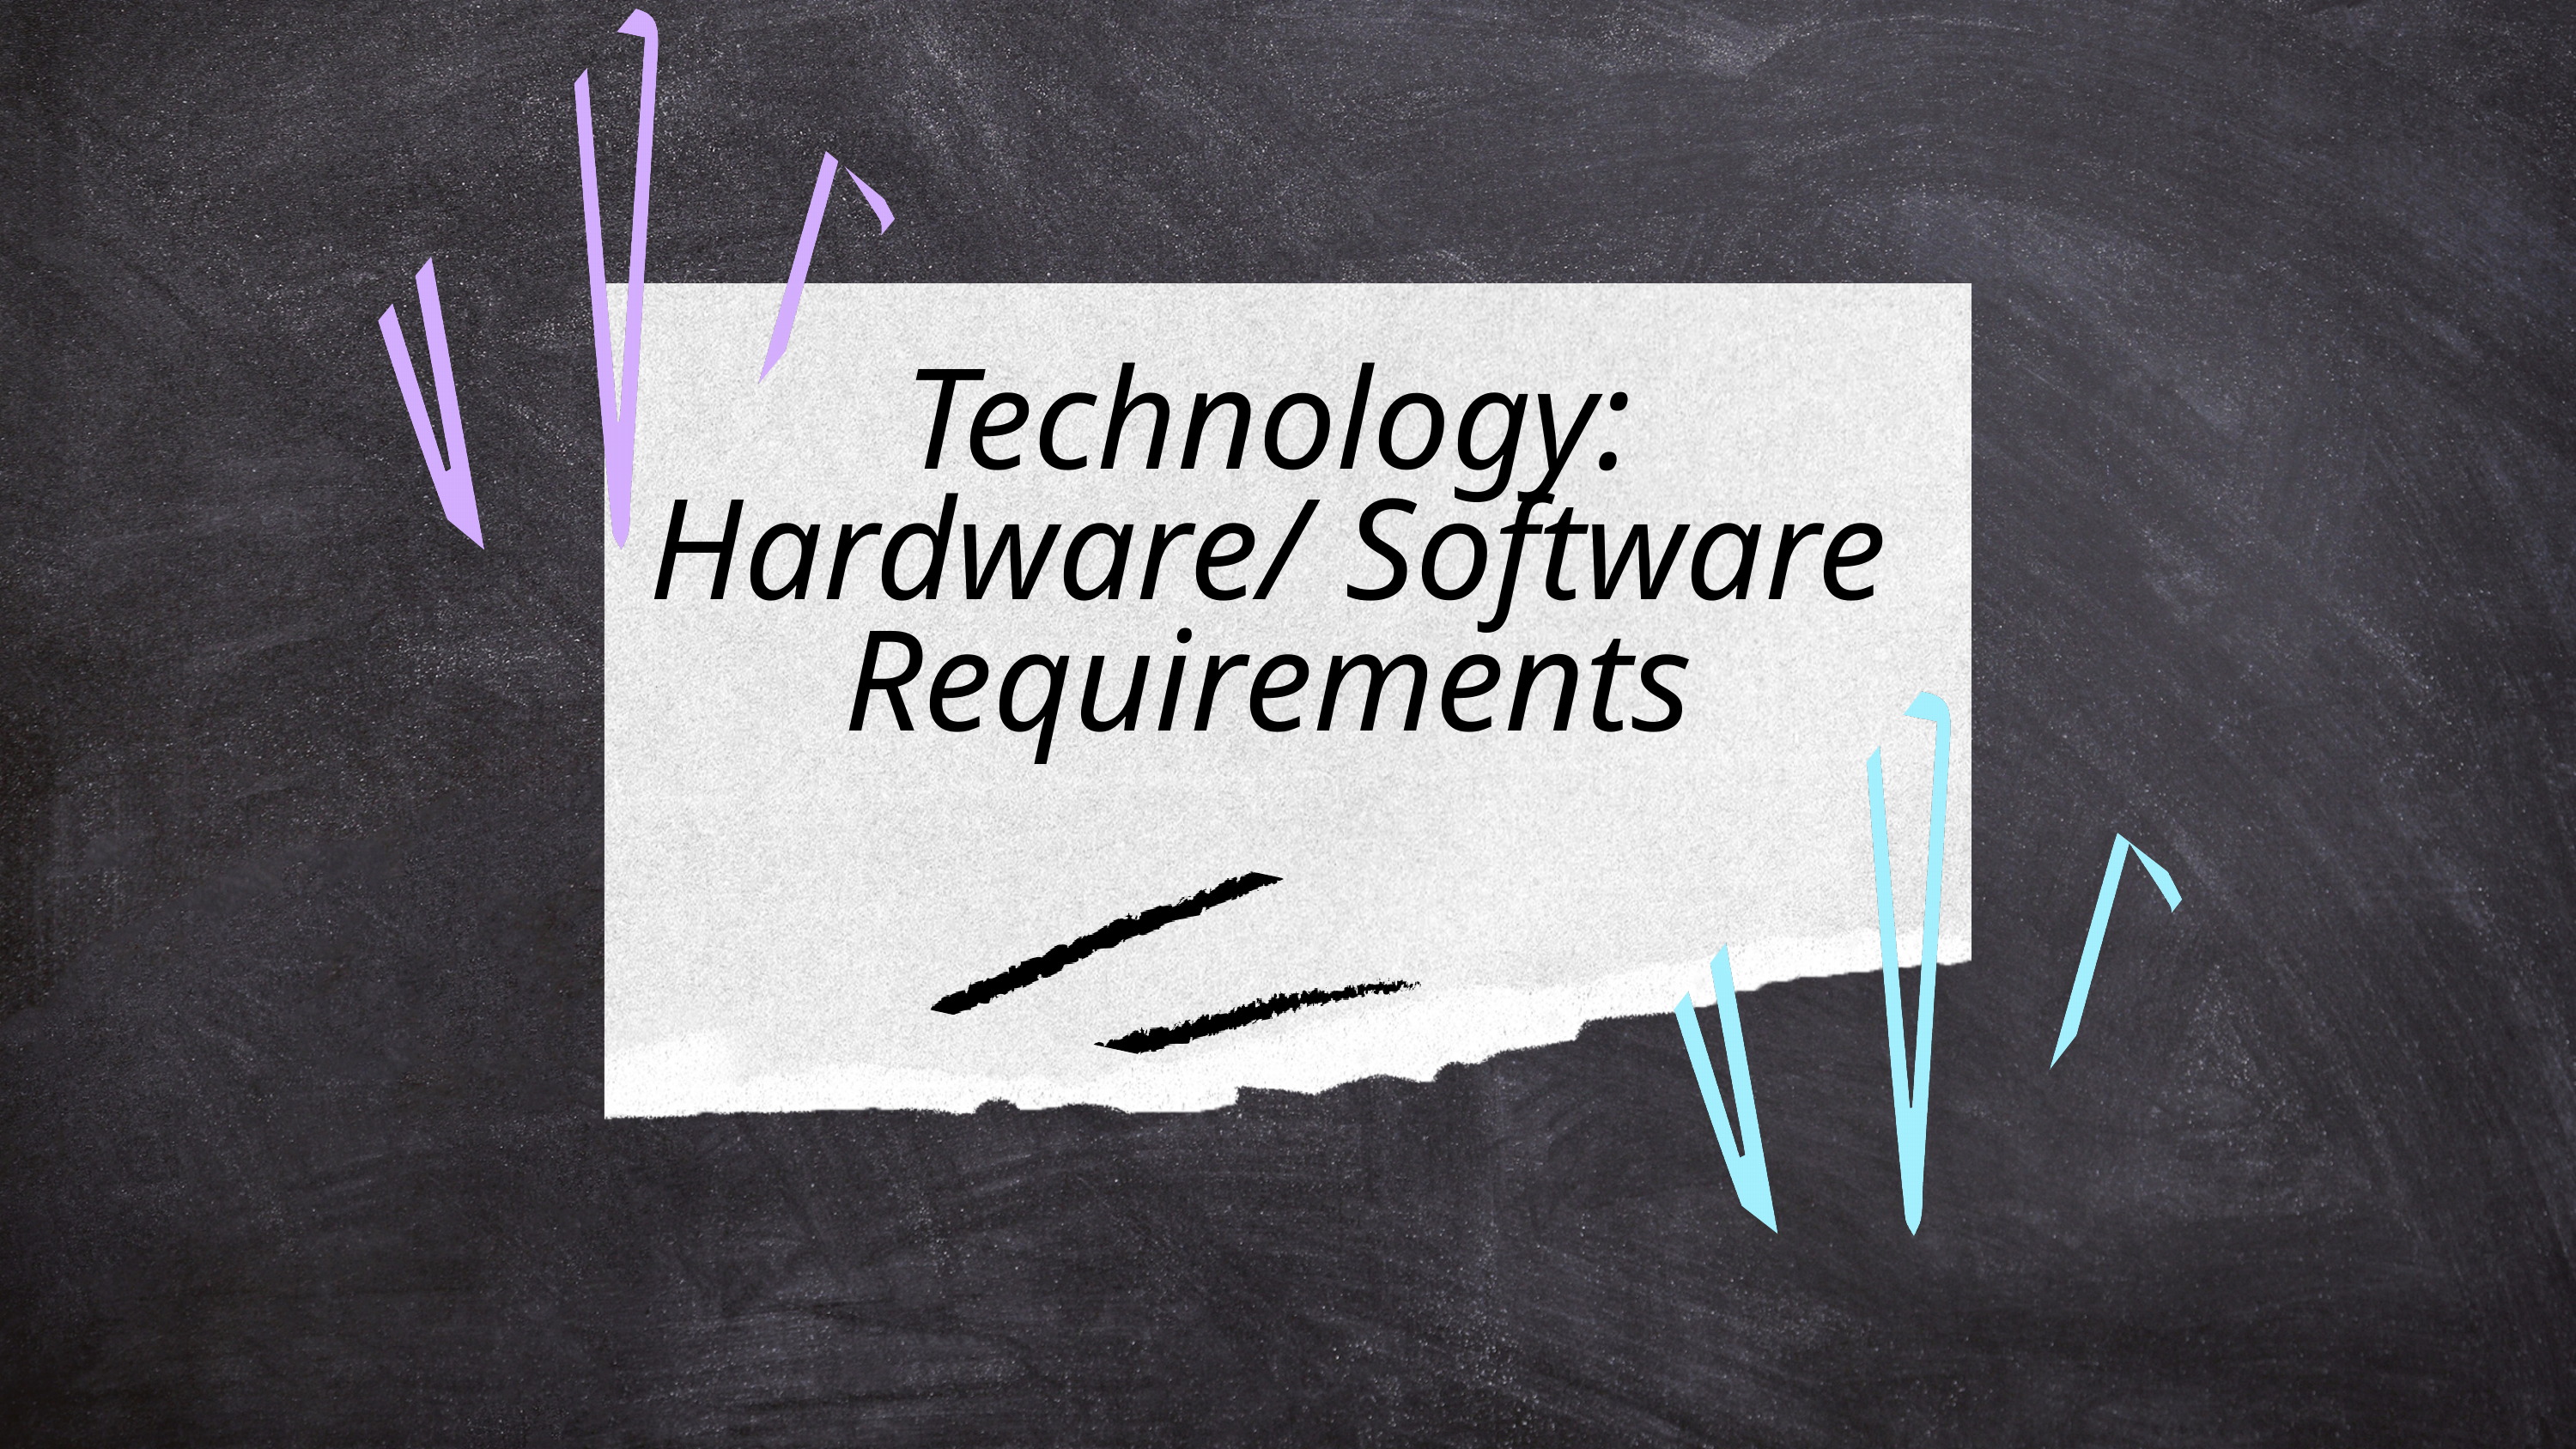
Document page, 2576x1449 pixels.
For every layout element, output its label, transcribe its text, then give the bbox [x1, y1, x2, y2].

text_box [0, 0, 2576, 1449]
text_box [775, 283, 1972, 718]
text_box [1604, 684, 2190, 1304]
text_box Technology: Hardware/ Software Requirements [604, 365, 1932, 760]
text_box [308, 0, 901, 617]
text_box [604, 760, 1868, 1139]
text_box [757, 775, 1577, 1139]
